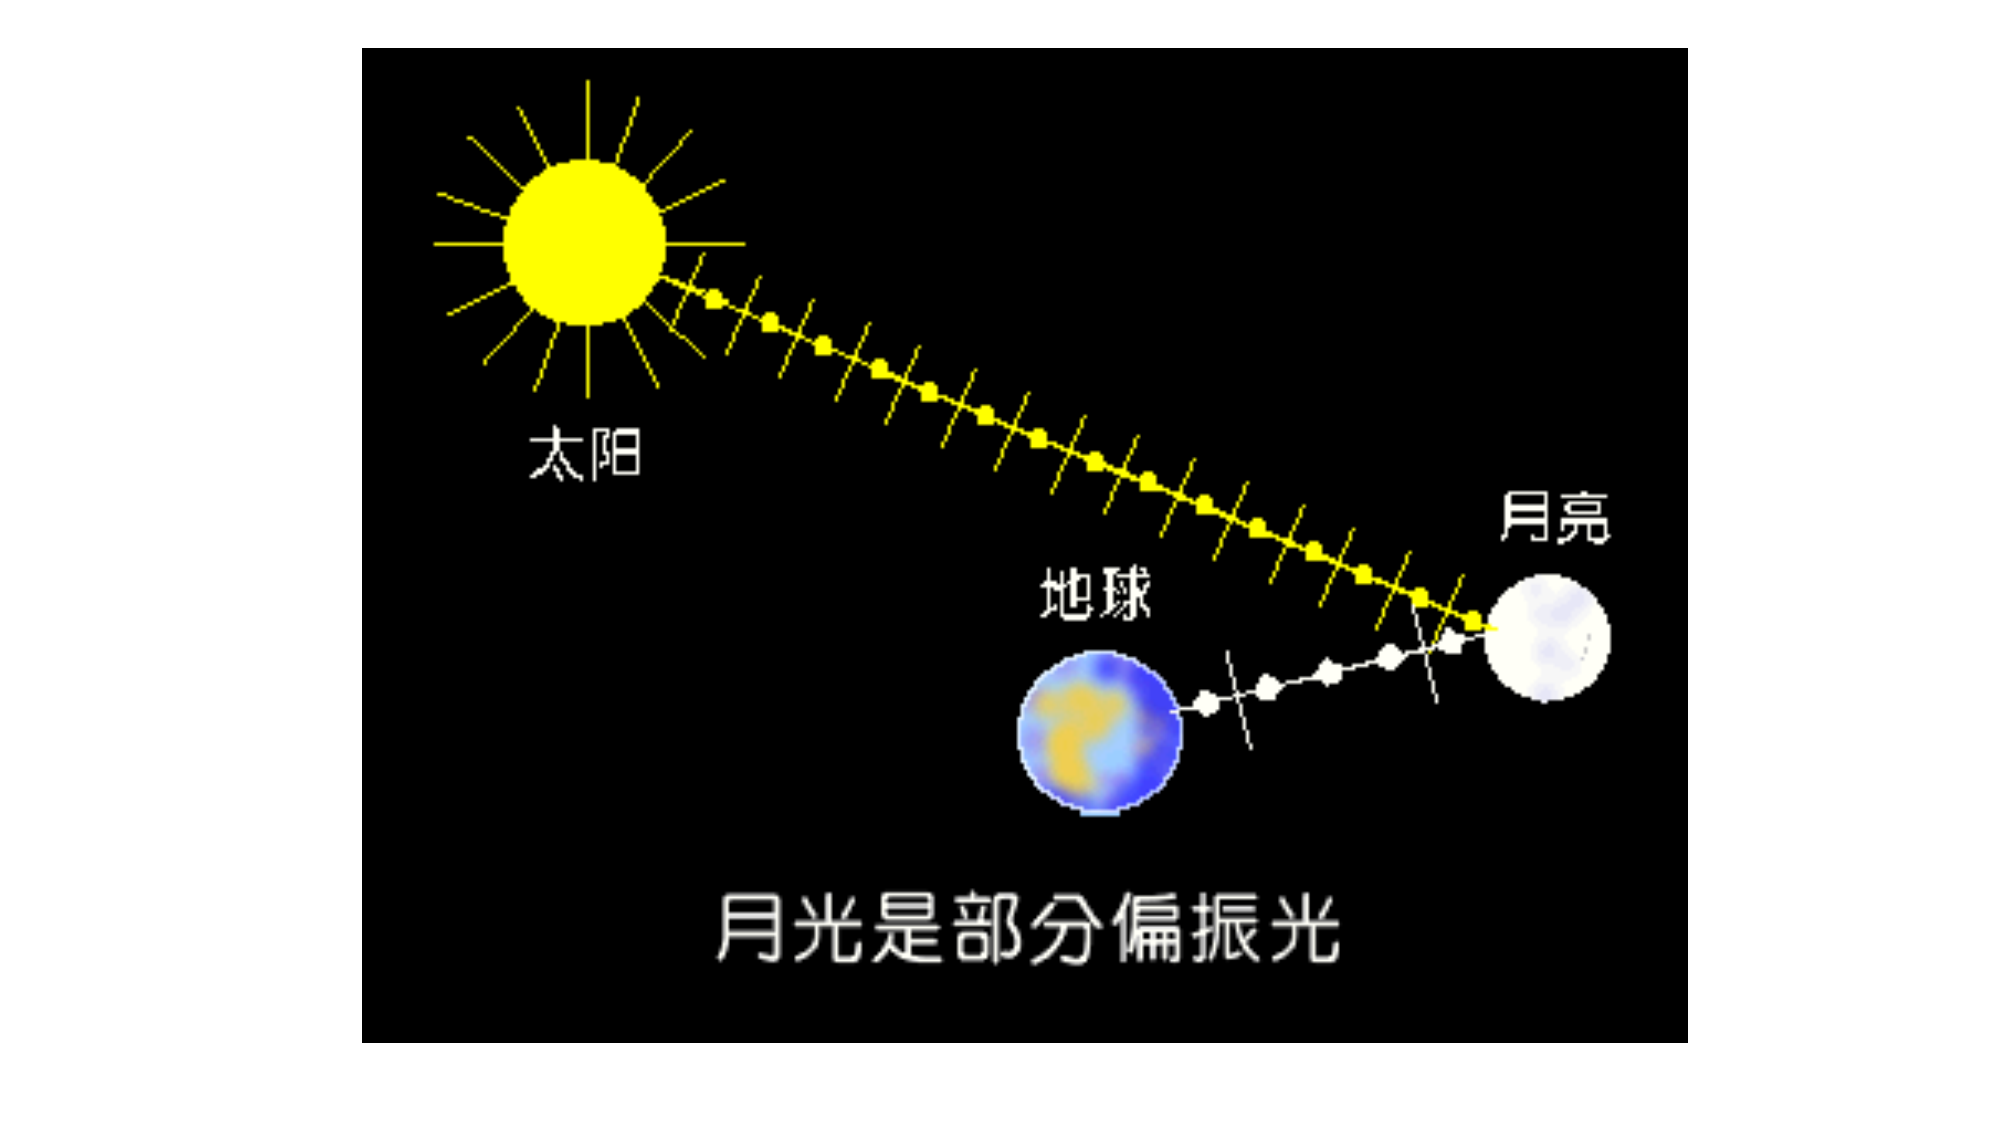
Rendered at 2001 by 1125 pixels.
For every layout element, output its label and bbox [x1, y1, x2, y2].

picture [362, 48, 1688, 1043]
